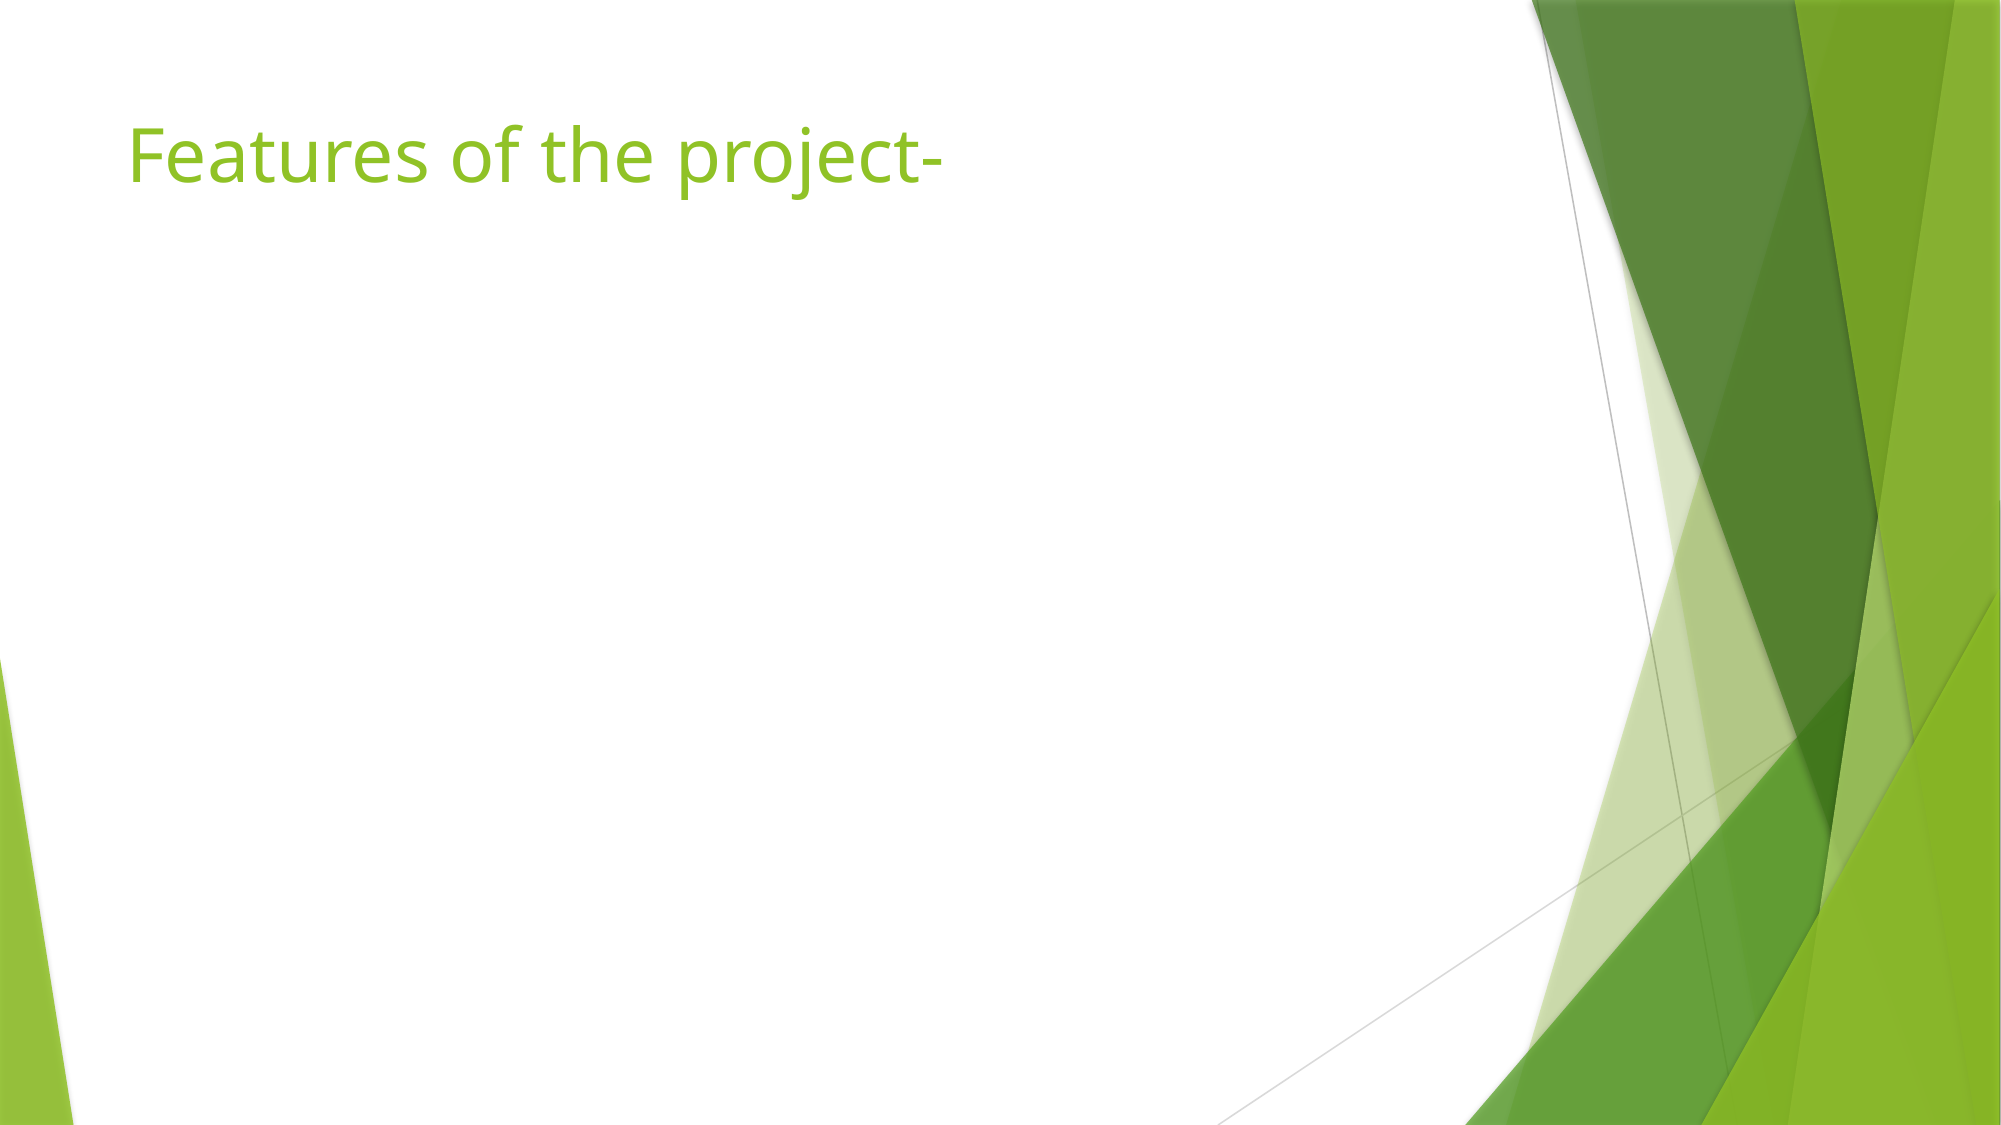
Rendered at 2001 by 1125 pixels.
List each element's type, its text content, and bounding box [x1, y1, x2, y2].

title Features of the project- [111, 99, 1522, 317]
